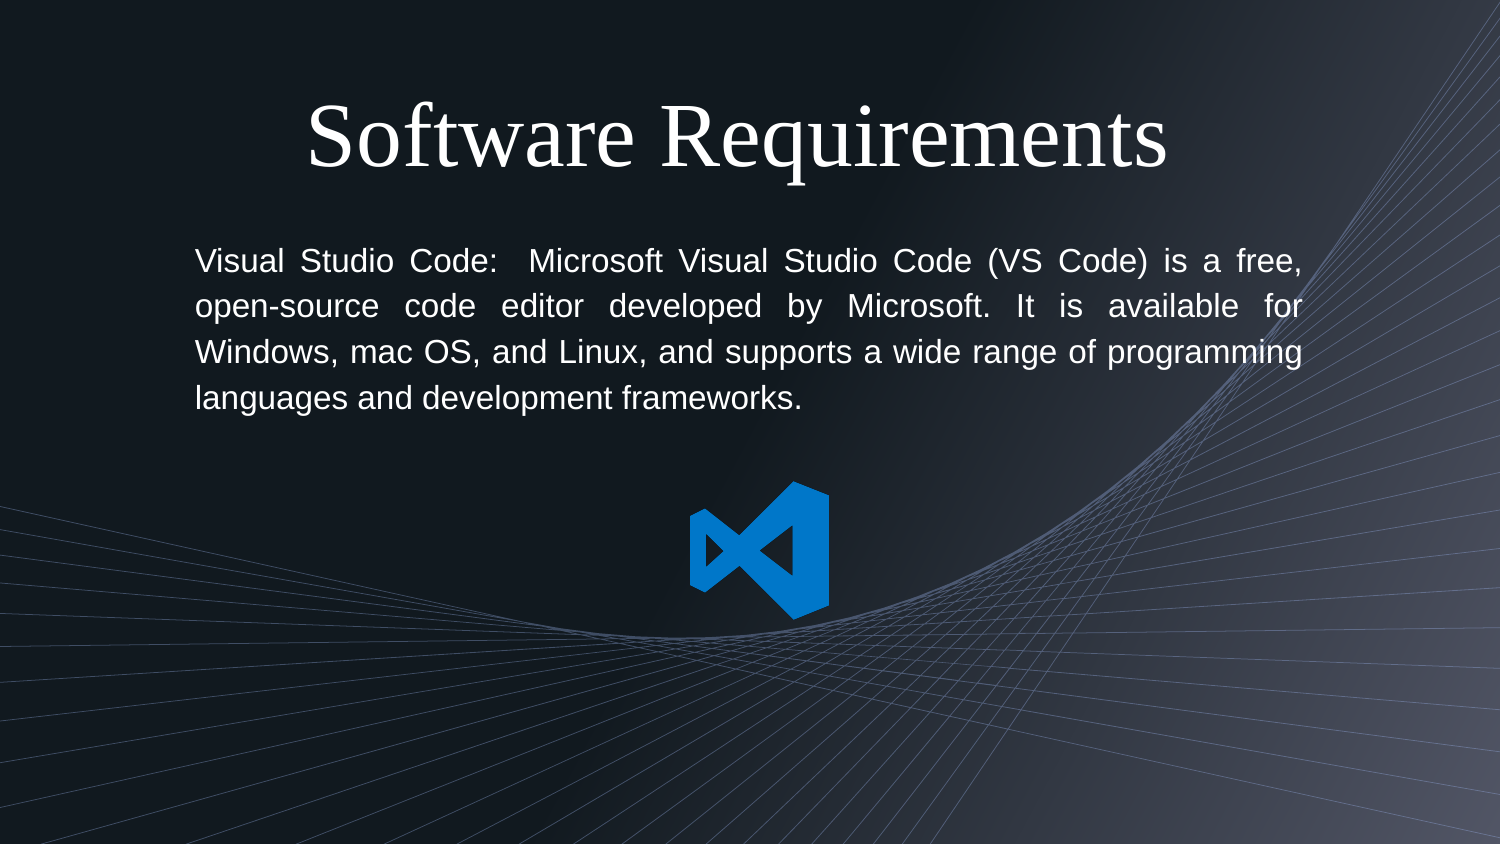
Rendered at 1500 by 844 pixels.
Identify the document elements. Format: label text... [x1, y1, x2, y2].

picture [690, 481, 829, 620]
subtitle Visual Studio Code: Microsoft Visual Studio Code (VS Code) is a free, open-source code editor developed by Microsoft. It is available for Windows, mac OS, and Linux, and supports a wide range of programming languages and development frameworks. [194, 232, 1305, 493]
slide_number [1378, 766, 1469, 832]
title Software Requirements [183, 43, 1293, 184]
